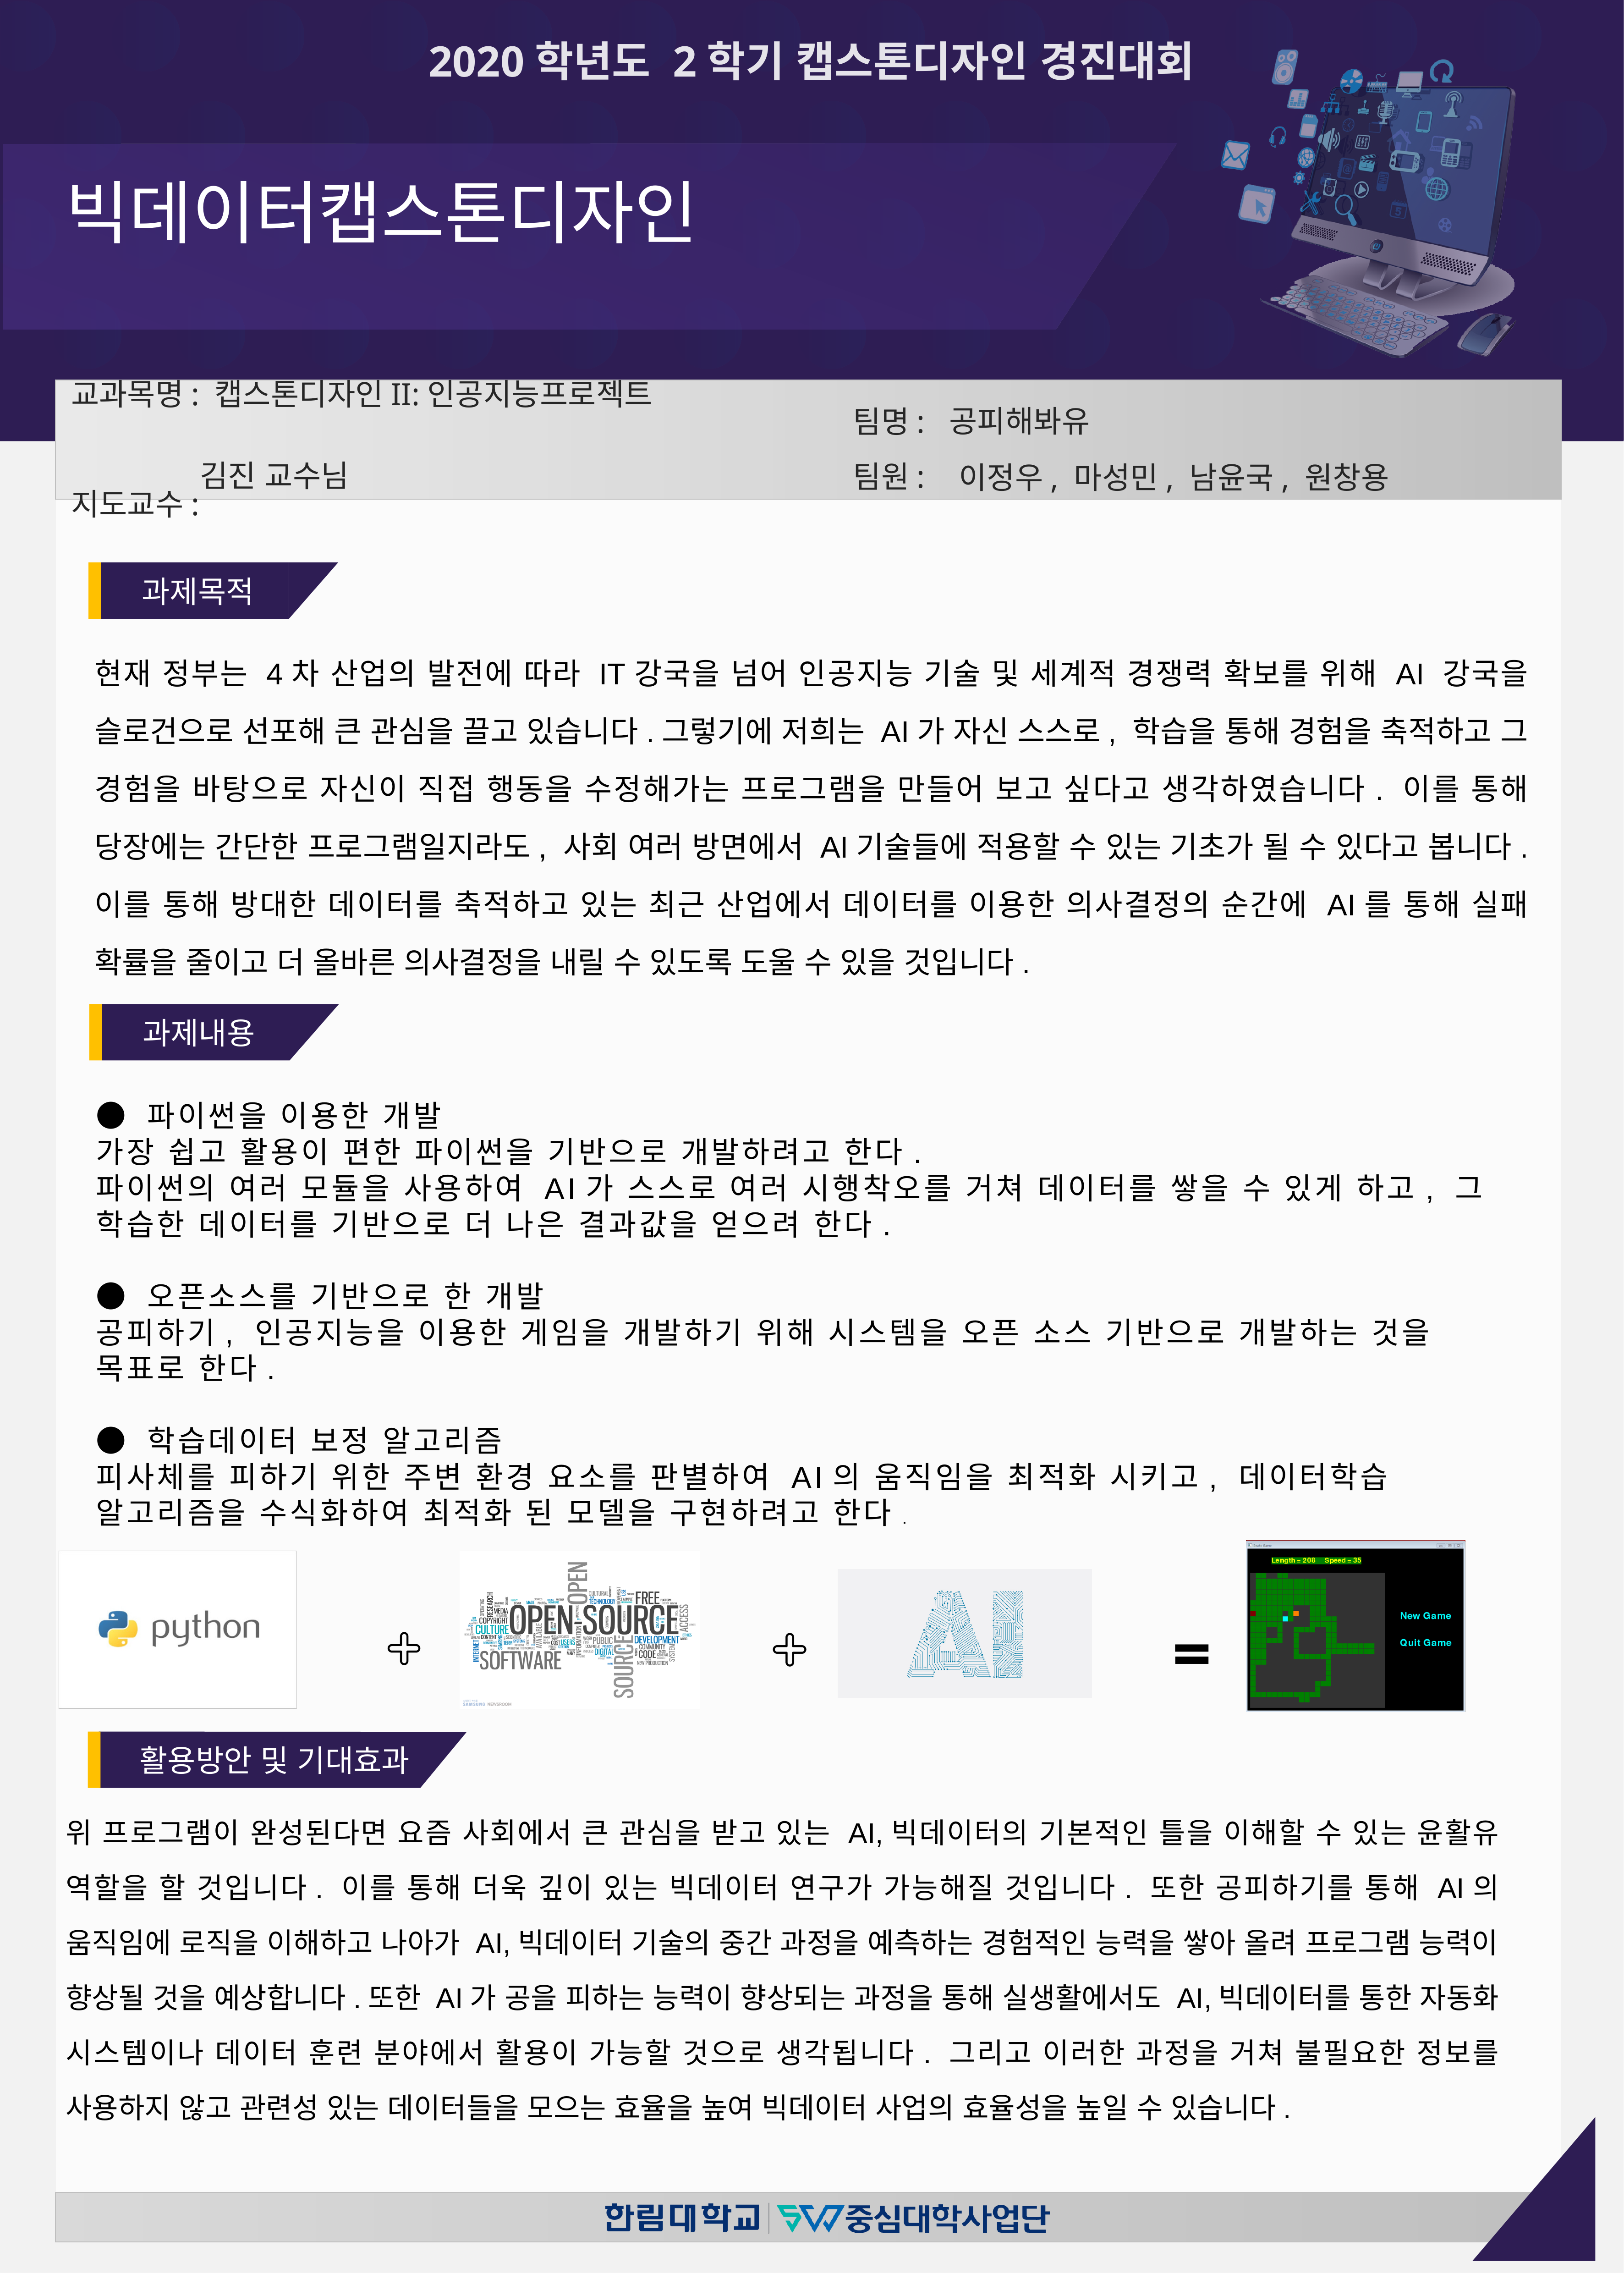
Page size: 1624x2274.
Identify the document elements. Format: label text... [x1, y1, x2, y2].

text_box 김진 교수님 [183, 440, 411, 490]
picture [1162, 1636, 1226, 1681]
text_box 이정우, 마성민, 남윤국, 원창용 [900, 438, 1520, 496]
text_box 현재 정부는 4차 산업의 발전에 따라 IT강국을 넘어 인공지능 기술 및 세계적 경쟁력 확보를 위해 AI 강국을 슬로건으로 선포해 큰 관심을 끌고 있습니다.그렇기에 저희는 AI가 자신 스스로, 학습을 통해 경험을 축적하고 그 경험을 바탕으로 자신이 직접 행동을 수정해가는 프로그램을 만들어 보고 싶다고 생각하였습니다. 이를 통해 당장에는 간단한 프로그램일지라도, 사회 여러 방면에서 AI기술들에 적용할 수 있는 기초가 될 수 있다고 봅니다. 이를 통해 방대한 데이터를 축적하고 있는 최근 산업에서 데이터를 이용한 의사결정의 순간에 AI를 통해 실패 확률을 줄이고 더 올바른 의사결정을 내릴 수 있도록 도울 수 있을 것입니다. [88, 629, 1536, 1019]
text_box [88, 562, 339, 619]
text_box 위 프로그램이 완성된다면 요즘 사회에서 큰 관심을 받고 있는 AI,빅데이터의 기본적인 틀을 이해할 수 있는 윤활유 역할을 할 것입니다. 이를 통해 더욱 깊이 있는 빅데이터 연구가 가능해질 것입니다. 또한 공피하기를 통해 AI의 움직임에 로직을 이해하고 나아가 AI,빅데이터 기술의 중간 과정을 예측하는 경험적인 능력을 쌓아 올려 프로그램 능력이 향상될 것을 예상합니다.또한 AI가 공을 피하는 능력이 향상되는 과정을 통해 실생활에서도 AI,빅데이터를 통한 자동화 시스템이나 데이터 훈련 분야에서 활용이 가능할 것으로 생각됩니다. 그리고 이러한 과정을 거쳐 불필요한 정보를 사용하지 않고 관련성 있는 데이터들을 모으는 효율을 높여 빅데이터 사업의 효율성을 높일 수 있습니다. [59, 1790, 1506, 2274]
picture [373, 1630, 435, 1667]
picture [460, 1551, 700, 1709]
text_box 빅데이터캡스톤디자인 [59, 166, 1173, 256]
picture [757, 1631, 822, 1668]
picture [838, 1569, 1092, 1698]
picture [59, 1551, 296, 1709]
text_box 공피해봐유 [933, 383, 1121, 438]
text_box ● 파이썬을 이용한 개발 가장 쉽고 활용이 편한 파이썬을 기반으로 개발하려고 한다. 파이썬의 여러 모듈을 사용하여 AI가 스스로 여러 시행착오를 거쳐 데이터를 쌓을 수 있게 하고, 그 학습한 데이터를 기반으로 더 나은 결과값을 얻으려 한다. ● 오픈소스를 기반으로 한 개발 공피하기, 인공지능을 이용한 게임을 개발하기 위해 시스템을 오픈 소스 기반으로 개발하는 것을 목표로 한다. ● 학습데이터 보정 알고리즘 피사체를 피하기 위한 주변 환경 요소를 판별하여 AI의 움직임을 최적화 시키고, 데이터학습 알고리즘을 수식화하여 최적화 된 모델을 구현하려고 한다. [89, 1094, 1536, 1575]
picture [1246, 1540, 1465, 1712]
text_box [218, 383, 406, 439]
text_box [88, 1731, 467, 1788]
text_box [89, 1019, 102, 1061]
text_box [102, 1004, 339, 1061]
